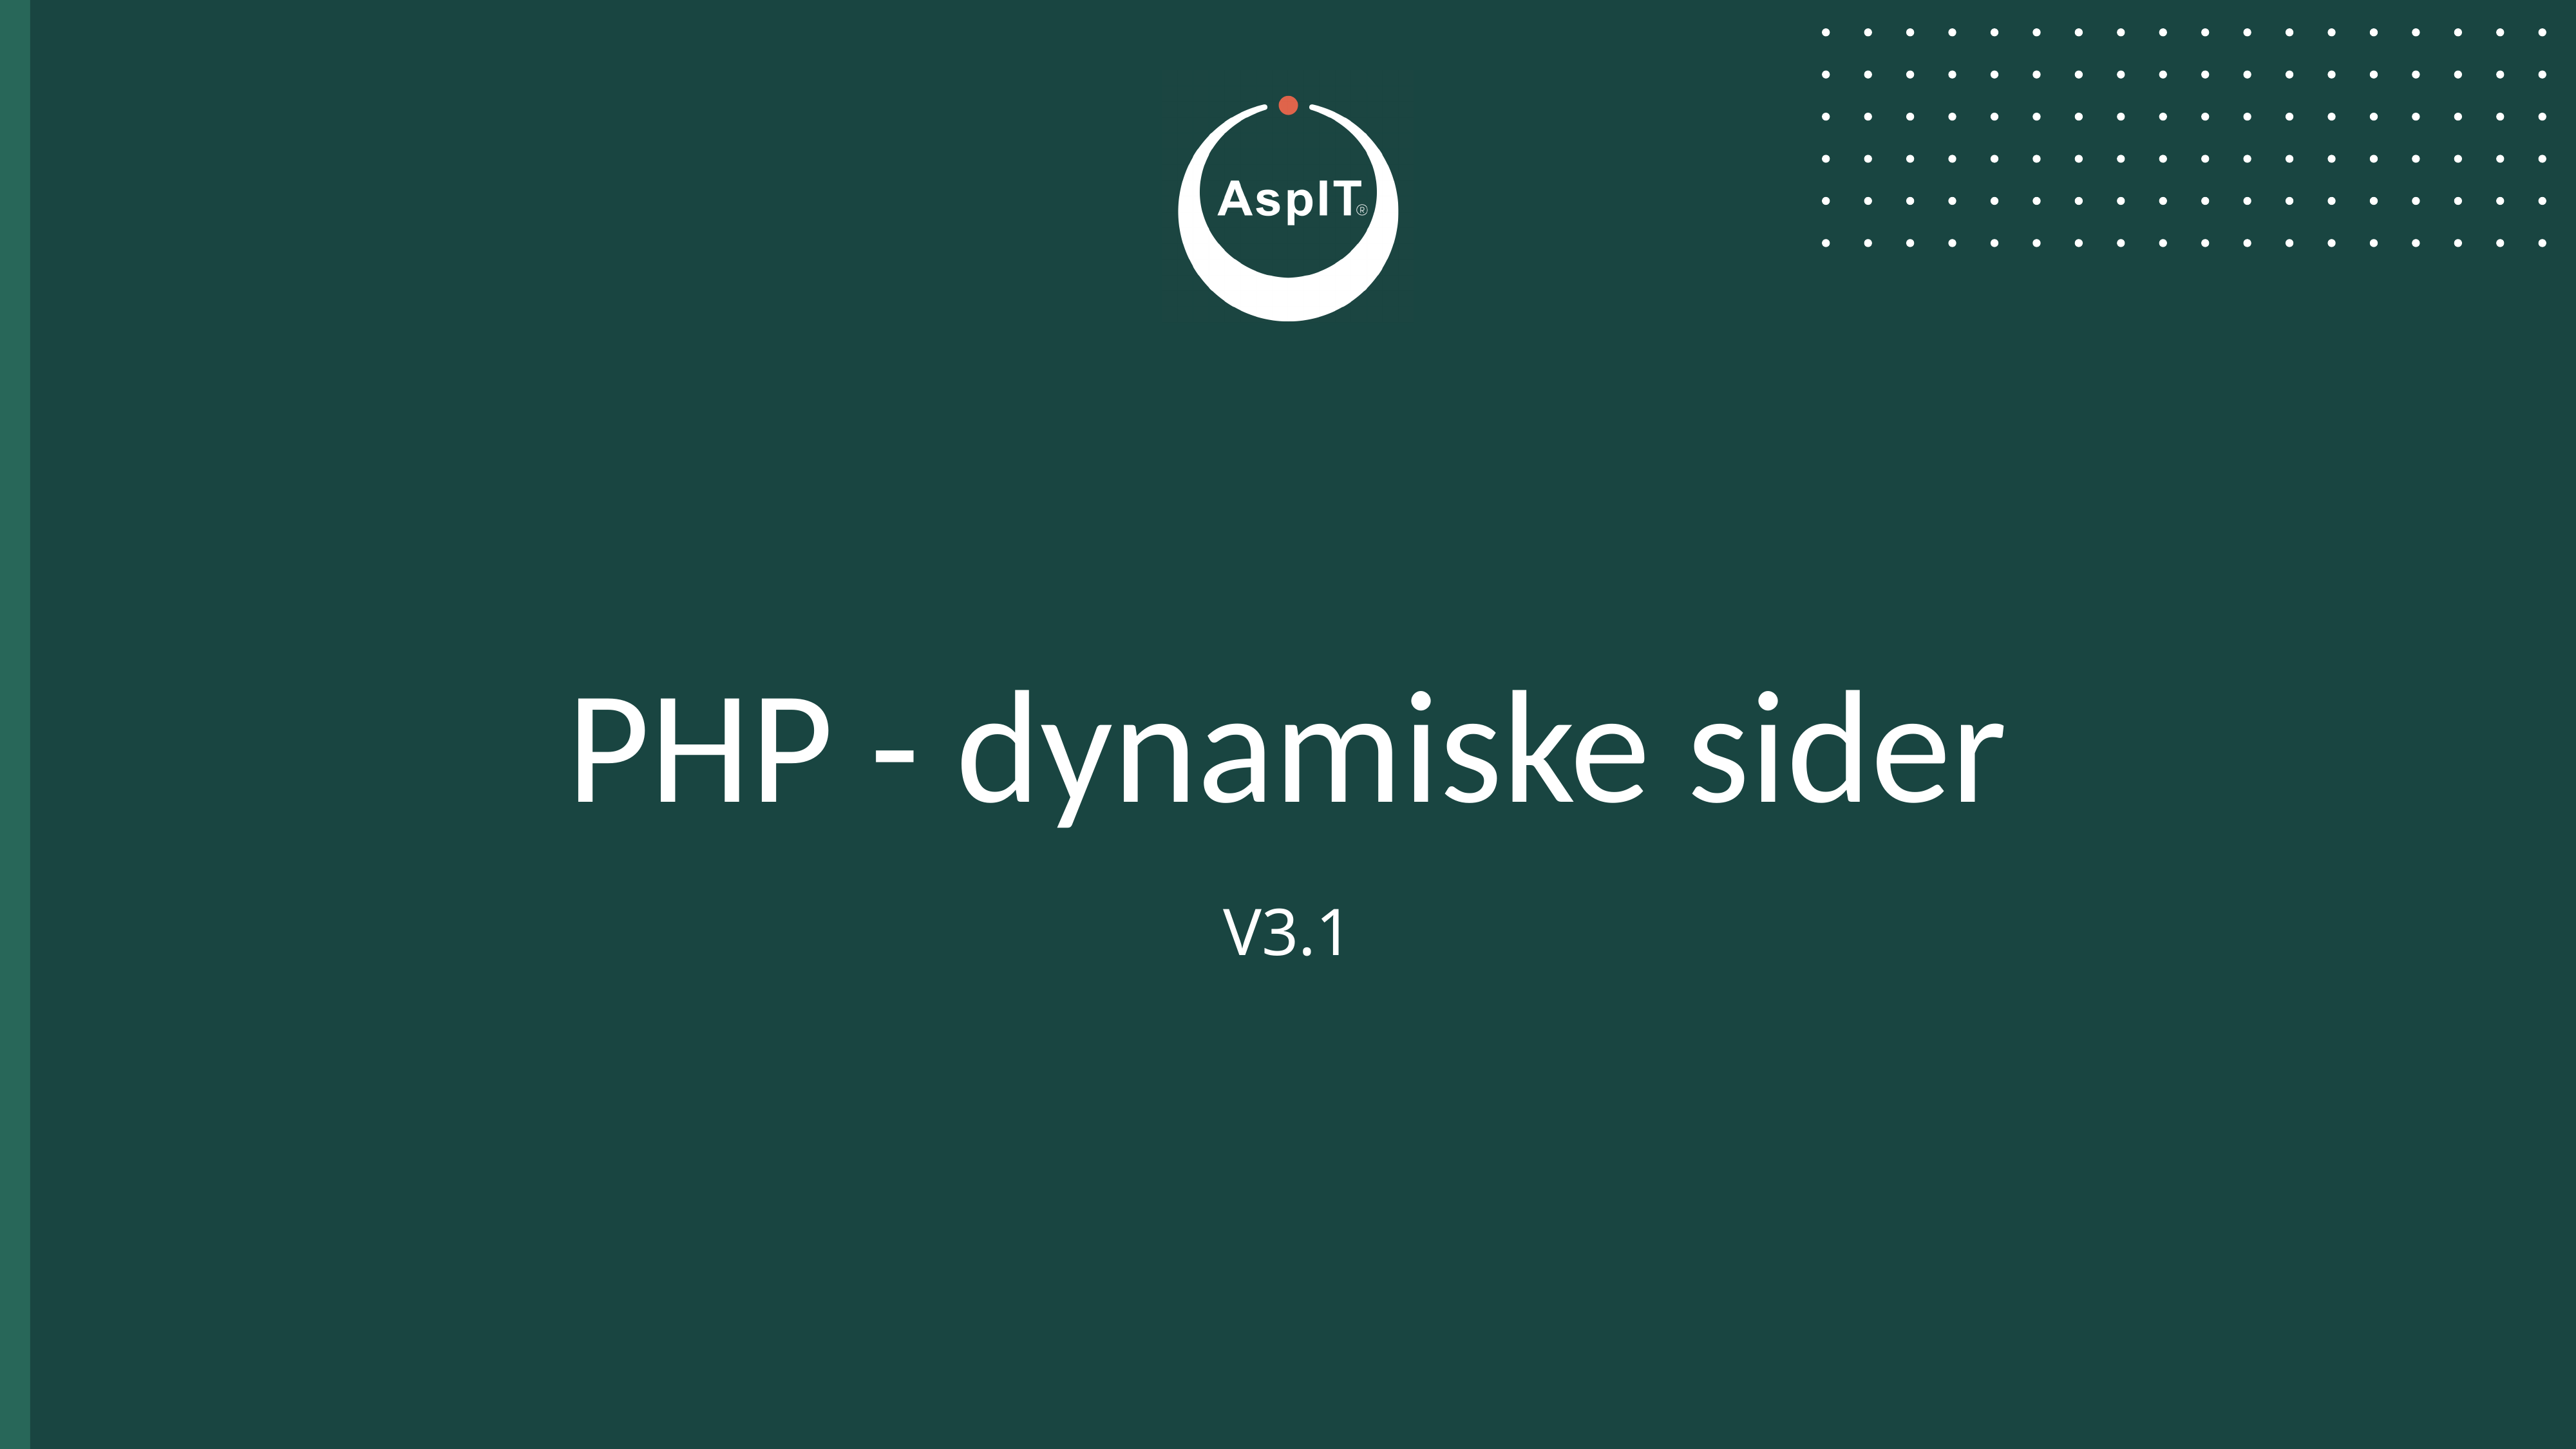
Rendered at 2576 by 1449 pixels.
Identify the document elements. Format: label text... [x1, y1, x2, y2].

picture [1162, 70, 1414, 323]
title PHP - dynamiske sider [265, 420, 2311, 837]
subtitle V3.1 [265, 891, 2311, 1258]
